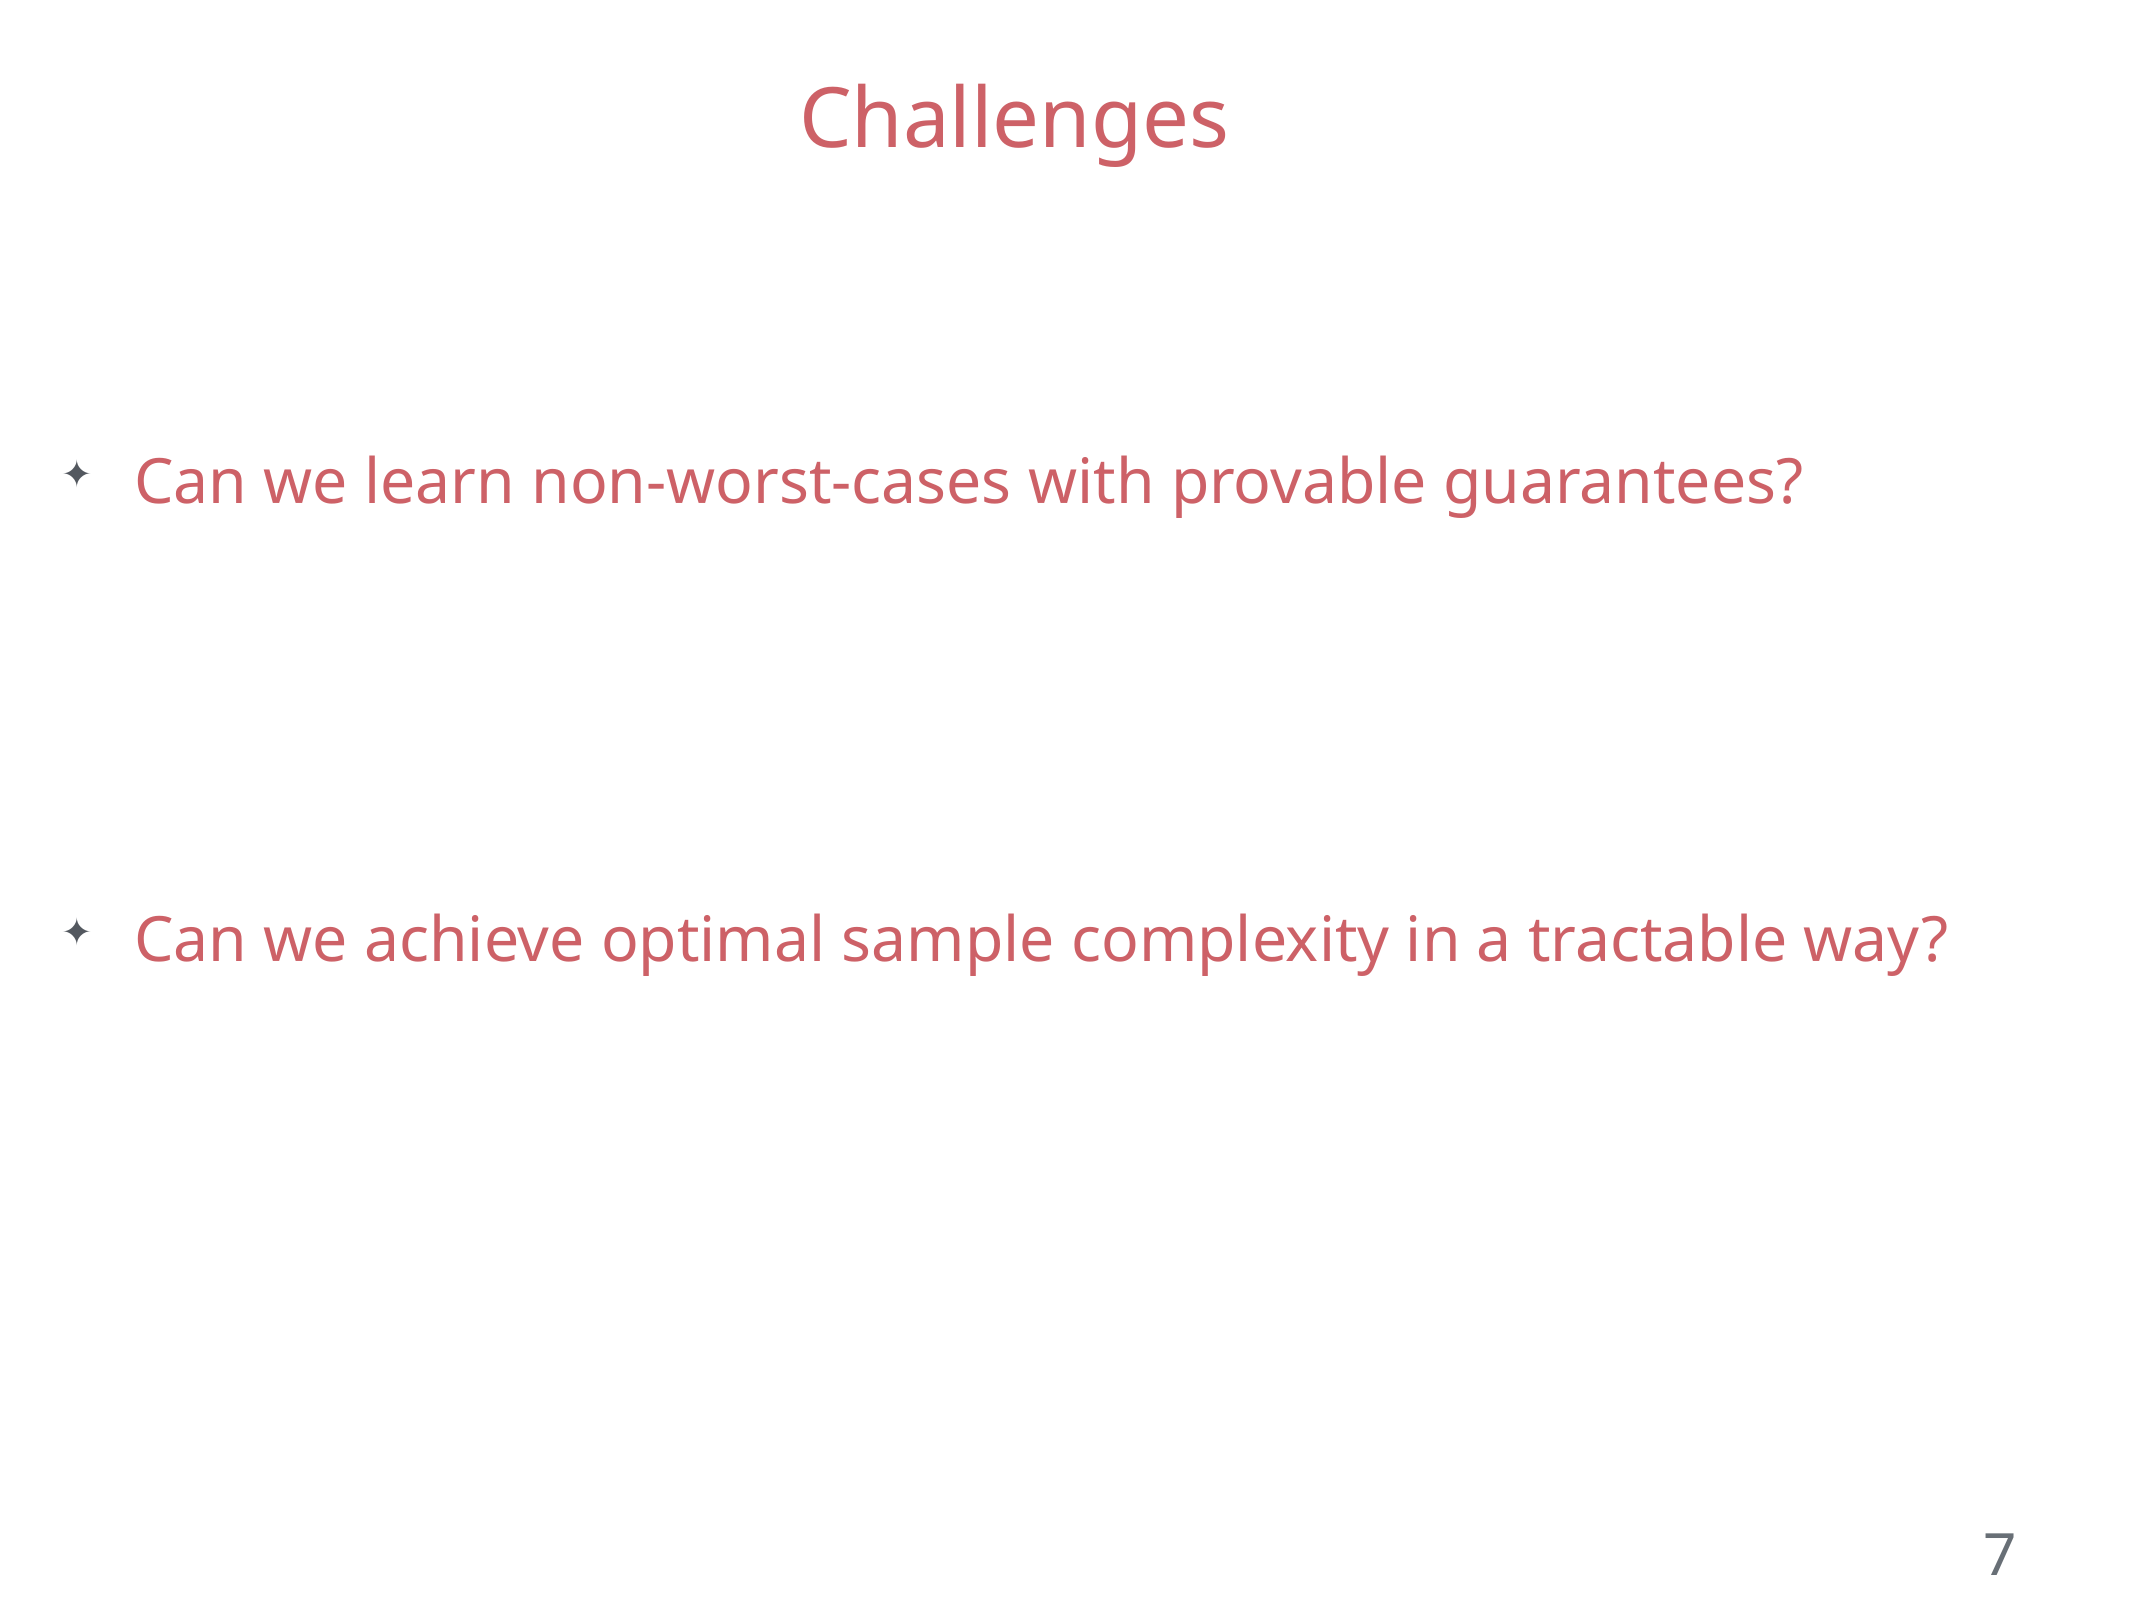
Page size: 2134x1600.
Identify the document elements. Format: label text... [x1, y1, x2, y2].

list Can we learn non-worst-cases with provable guarantees? Yes! Polynomial algorithms for GMMs, HMMs, Super-resolution Can we achieve optimal sample complexity in a tractable way? Yes! Estimation of low rank probability matrices with linear sample complexity [39, 399, 2081, 1262]
title Challenges [64, 15, 1964, 214]
